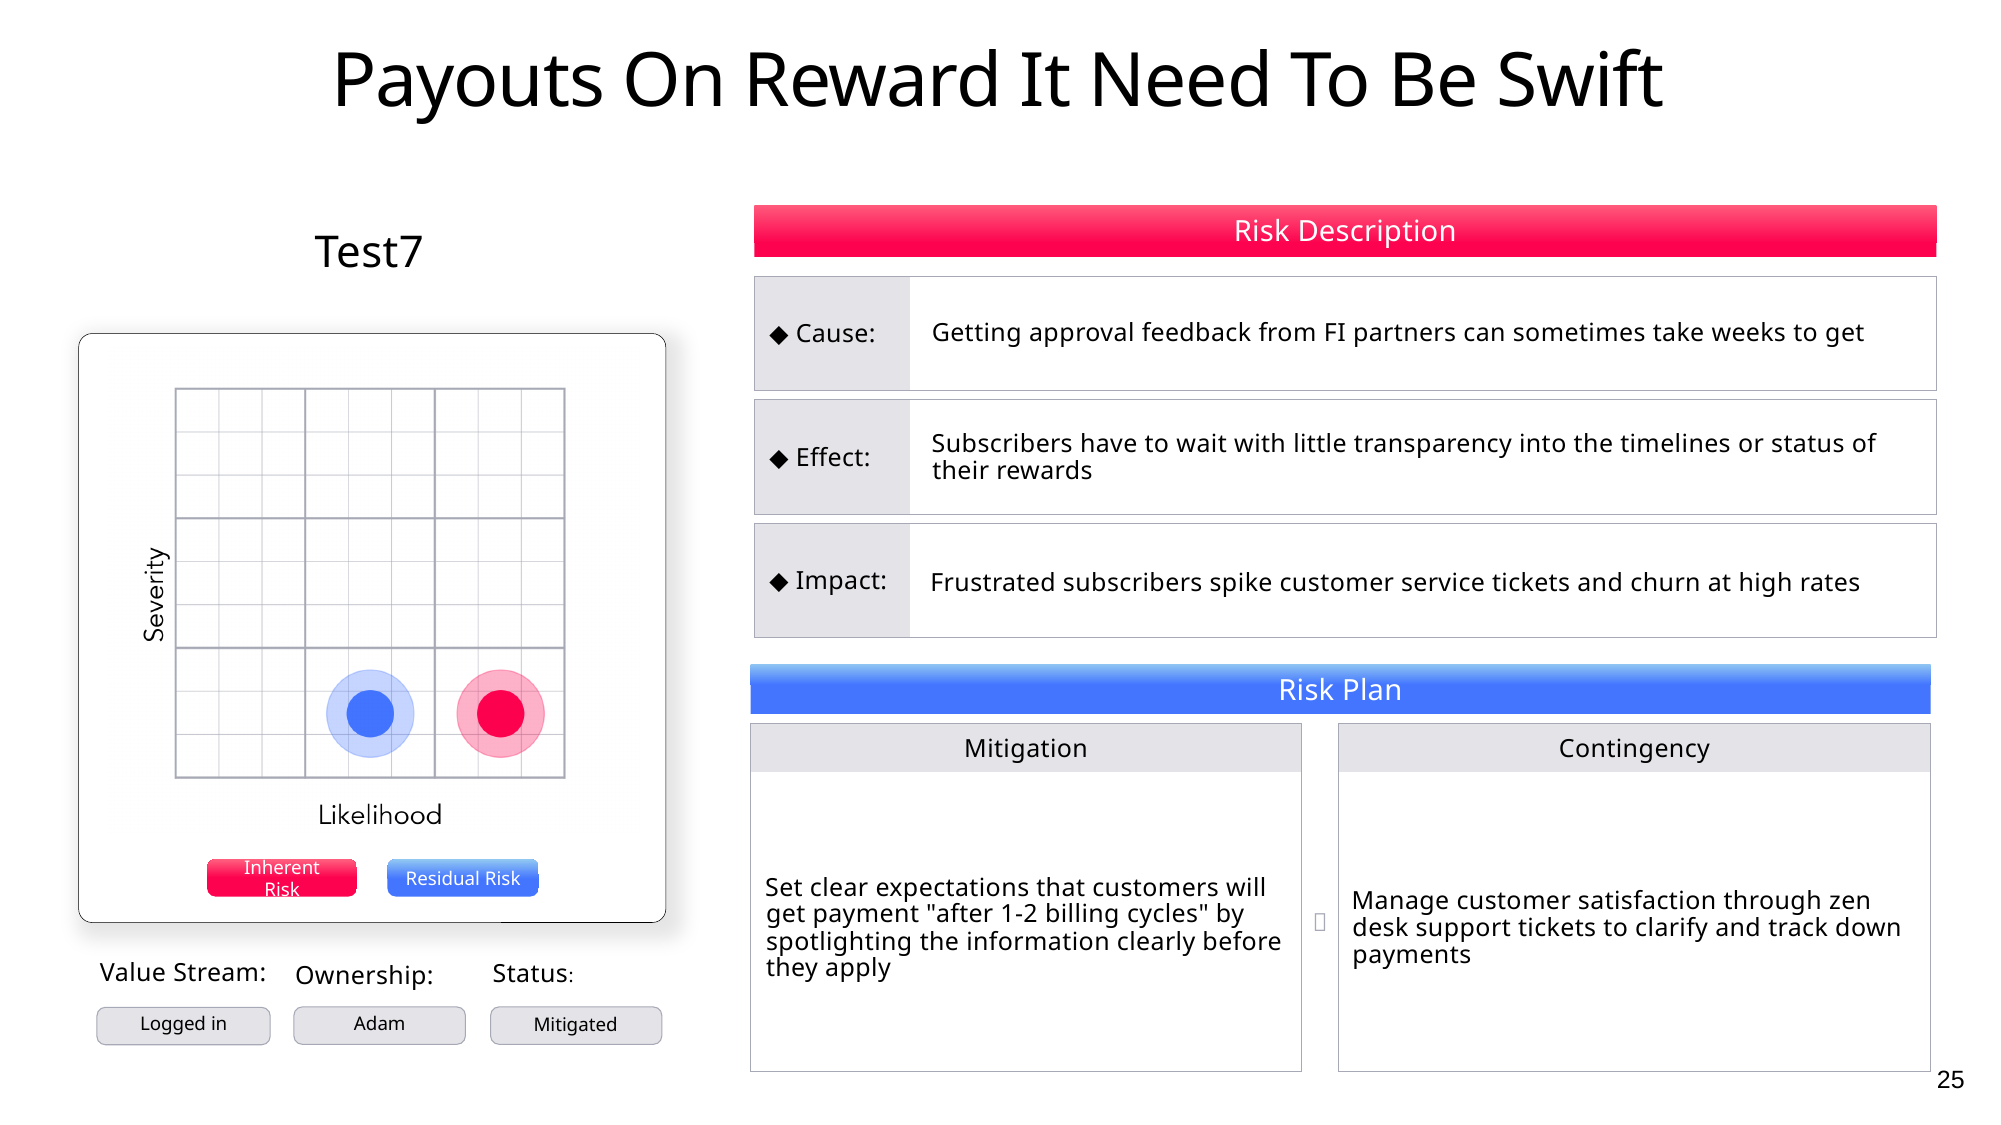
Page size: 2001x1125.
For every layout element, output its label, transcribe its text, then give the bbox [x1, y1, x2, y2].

list Subscribers have to wait with little transparency into the timelines or status of their rewards [916, 405, 1933, 512]
list Test7 [73, 222, 665, 334]
list Mitigated [489, 1007, 662, 1046]
list Getting approval feedback from FI partners can sometimes take weeks to get [916, 280, 1931, 387]
picture [106, 346, 640, 834]
list Set clear expectations that customers will get payment "after 1-2 billing cycles" by spotlighting the information clearly before they apply [750, 777, 1301, 1080]
list Frustrated subscribers spike customer service tickets and churn at high rates [915, 530, 1933, 638]
title Payouts On Reward It Need To Be Swift [74, 35, 1921, 191]
list Logged in [97, 1006, 270, 1045]
list Manage customer satisfaction through zen desk support tickets to clarify and track down payments [1336, 777, 1931, 1080]
list Adam [293, 1006, 466, 1045]
